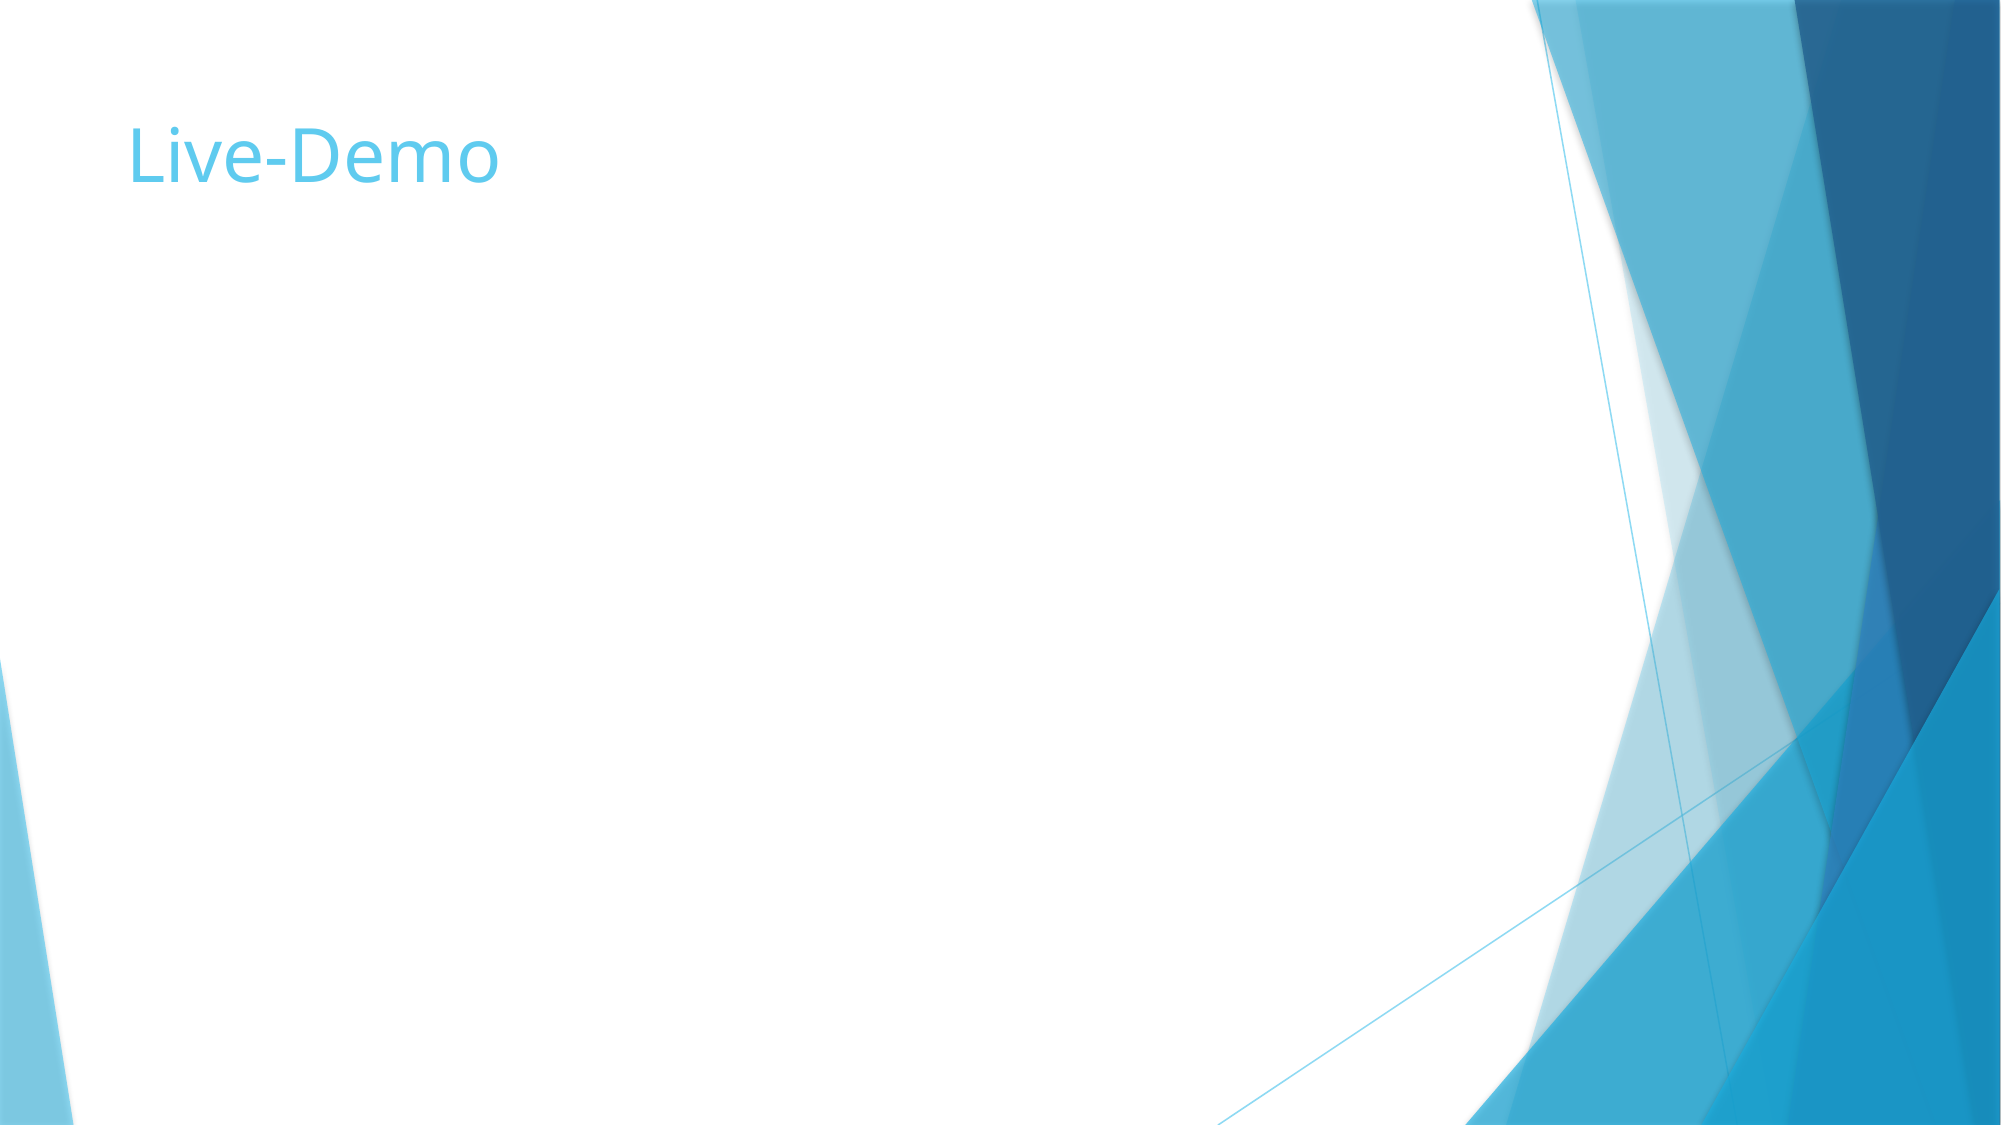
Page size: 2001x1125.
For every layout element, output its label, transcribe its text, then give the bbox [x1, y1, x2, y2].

title Live-Demo [111, 99, 1522, 317]
